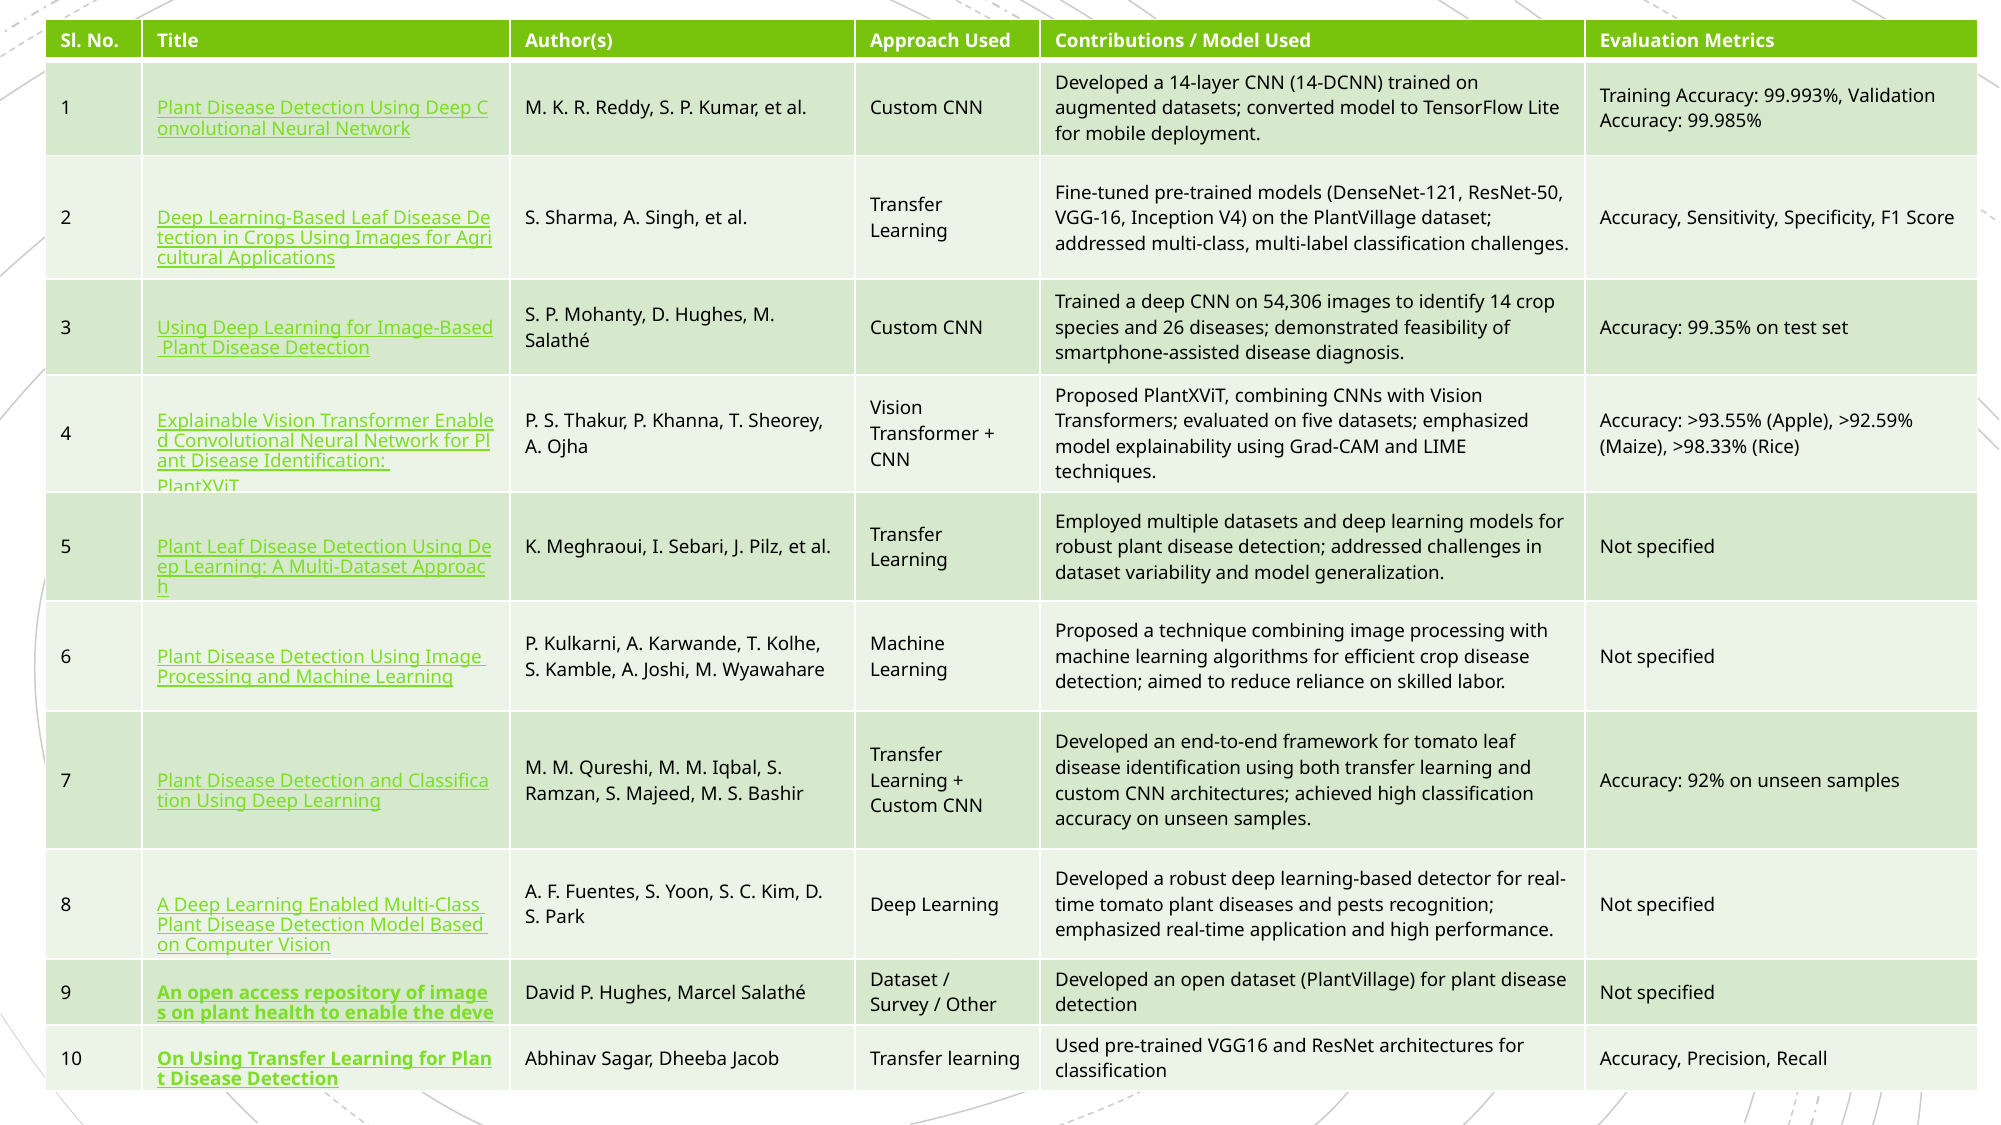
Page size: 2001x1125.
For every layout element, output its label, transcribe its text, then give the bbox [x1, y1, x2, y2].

table_cell 9 [46, 960, 141, 1024]
table_cell Plant Disease Detection Using Image Processing and Machine Learning [143, 602, 509, 710]
table_cell Not specified [1586, 850, 1977, 958]
table_cell Machine Learning [856, 602, 1039, 710]
table_cell Developed an end-to-end framework for tomato leaf disease identification using both transfer learning and custom CNN architectures; achieved high classification accuracy on unseen samples. [1041, 712, 1584, 848]
table_cell M. K. R. Reddy, S. P. Kumar, et al. [511, 63, 854, 155]
table_cell Explainable Vision Transformer Enabled Convolutional Neural Network for Plant Disease Identification: PlantXViT [143, 376, 509, 491]
table_cell On Using Transfer Learning for Plant Disease Detection [143, 1026, 509, 1090]
table_cell P. S. Thakur, P. Khanna, T. Sheorey, A. Ojha [511, 376, 854, 491]
table_cell Transfer Learning [856, 493, 1039, 600]
table_cell Training Accuracy: 99.993%, Validation Accuracy: 99.985% [1586, 63, 1977, 155]
table_cell Using Deep Learning for Image-Based Plant Disease Detection [143, 280, 509, 374]
table_cell Proposed a technique combining image processing with machine learning algorithms for efficient crop disease detection; aimed to reduce reliance on skilled labor. [1041, 602, 1584, 710]
table_cell Deep Learning-Based Leaf Disease Detection in Crops Using Images for Agricultural Applications [143, 156, 509, 278]
table_cell A Deep Learning Enabled Multi-Class Plant Disease Detection Model Based on Computer Vision [143, 850, 509, 958]
table_cell 1 [46, 63, 141, 155]
table_header Approach Used [856, 20, 1039, 57]
table_cell 6 [46, 602, 141, 710]
table_cell Trained a deep CNN on 54,306 images to identify 14 crop species and 26 diseases; demonstrated feasibility of smartphone-assisted disease diagnosis. [1041, 280, 1584, 374]
table_cell 4 [46, 376, 141, 491]
table_cell A. F. Fuentes, S. Yoon, S. C. Kim, D. S. Park [511, 850, 854, 958]
table_cell Transfer Learning + Custom CNN [856, 712, 1039, 848]
table_cell 7 [46, 712, 141, 848]
table_cell Developed a 14-layer CNN (14-DCNN) trained on augmented datasets; converted model to TensorFlow Lite for mobile deployment. [1041, 63, 1584, 155]
table_cell Accuracy: 99.35% on test set [1586, 280, 1977, 374]
table_cell 2 [46, 156, 141, 278]
table_cell Dataset / Survey / Other [856, 960, 1039, 1024]
table_cell Not specified [1586, 493, 1977, 600]
table_cell Transfer Learning [856, 156, 1039, 278]
table_cell M. M. Qureshi, M. M. Iqbal, S. Ramzan, S. Majeed, M. S. Bashir [511, 712, 854, 848]
table_cell 10 [46, 1026, 141, 1090]
table_header Sl. No. [46, 20, 141, 57]
table_cell Not specified [1586, 960, 1977, 1024]
table_cell Custom CNN [856, 280, 1039, 374]
table_cell K. Meghraoui, I. Sebari, J. Pilz, et al. [511, 493, 854, 600]
table_cell Plant Disease Detection and Classification Using Deep Learning [143, 712, 509, 848]
table_cell Accuracy, Precision, Recall [1586, 1026, 1977, 1090]
table_cell 3 [46, 280, 141, 374]
table_cell 8 [46, 850, 141, 958]
table_cell Plant Leaf Disease Detection Using Deep Learning: A Multi-Dataset Approach [143, 493, 509, 600]
table_cell S. Sharma, A. Singh, et al. [511, 156, 854, 278]
table_cell Transfer learning [856, 1026, 1039, 1090]
table_header Author(s) [511, 20, 854, 57]
table_cell Used pre-trained VGG16 and ResNet architectures for classification [1041, 1026, 1584, 1090]
table_cell S. P. Mohanty, D. Hughes, M. Salathé [511, 280, 854, 374]
table_cell Proposed PlantXViT, combining CNNs with Vision Transformers; evaluated on five datasets; emphasized model explainability using Grad-CAM and LIME techniques. [1041, 376, 1584, 491]
table_cell Developed a robust deep learning-based detector for real-time tomato plant diseases and pests recognition; emphasized real-time application and high performance. [1041, 850, 1584, 958]
table_cell Abhinav Sagar, Dheeba Jacob [511, 1026, 854, 1090]
table_cell Deep Learning [856, 850, 1039, 958]
table_cell An open access repository of images on plant health to enable the development of mobile disease diagnostics [143, 960, 509, 1024]
table_header Evaluation Metrics [1586, 20, 1977, 57]
table_cell Accuracy: 92% on unseen samples [1586, 712, 1977, 848]
table_cell P. Kulkarni, A. Karwande, T. Kolhe, S. Kamble, A. Joshi, M. Wyawahare [511, 602, 854, 710]
table_cell Vision Transformer + CNN [856, 376, 1039, 491]
table_cell Developed an open dataset (PlantVillage) for plant disease detection [1041, 960, 1584, 1024]
table_cell Fine-tuned pre-trained models (DenseNet-121, ResNet-50, VGG-16, Inception V4) on the PlantVillage dataset; addressed multi-class, multi-label classification challenges. [1041, 156, 1584, 278]
table_header Contributions / Model Used [1041, 20, 1584, 57]
table_cell Plant Disease Detection Using Deep Convolutional Neural Network [143, 63, 509, 155]
table_cell David P. Hughes, Marcel Salathé [511, 960, 854, 1024]
table_cell Accuracy: >93.55% (Apple), >92.59% (Maize), >98.33% (Rice) [1586, 376, 1977, 491]
table_cell Not specified [1586, 602, 1977, 710]
table_header Title [143, 20, 509, 57]
table_cell Custom CNN [856, 63, 1039, 155]
table_cell 5 [46, 493, 141, 600]
table_cell Accuracy, Sensitivity, Specificity, F1 Score [1586, 156, 1977, 278]
table_cell Employed multiple datasets and deep learning models for robust plant disease detection; addressed challenges in dataset variability and model generalization. [1041, 493, 1584, 600]
